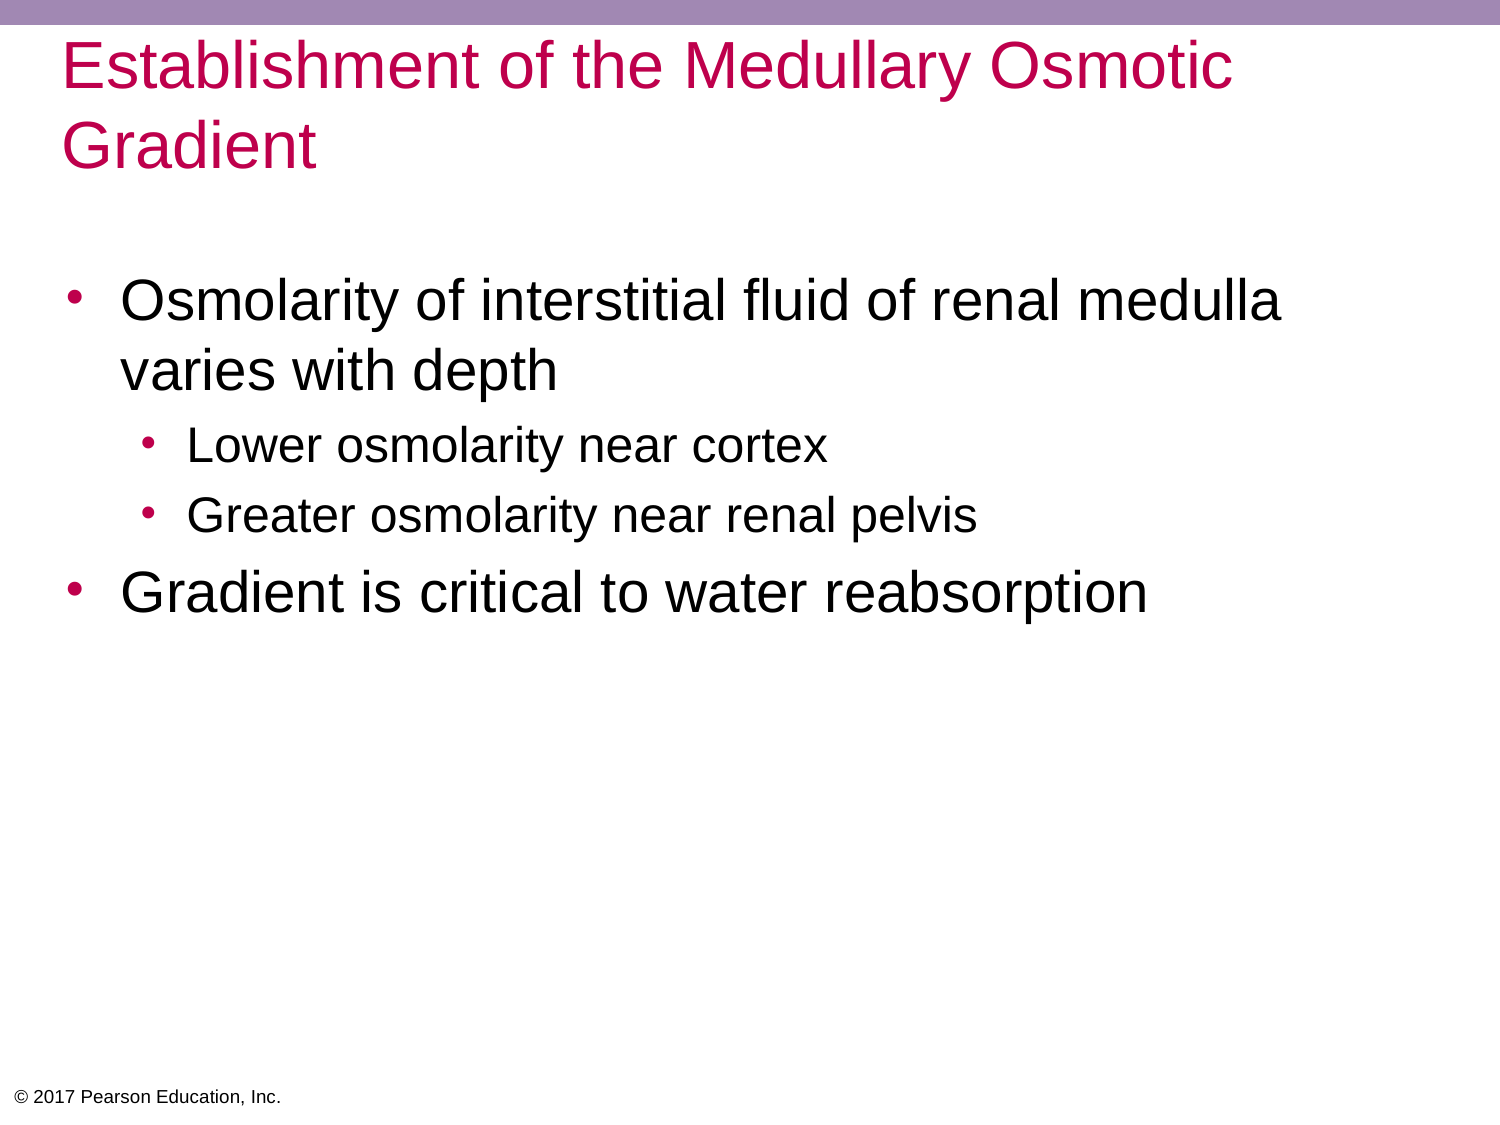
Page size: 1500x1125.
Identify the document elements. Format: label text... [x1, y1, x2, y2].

title Establishment of the Medullary Osmotic Gradient [46, 14, 1500, 192]
list Osmolarity of interstitial fluid of renal medulla varies with depth Lower osmolarity near cortex Greater osmolarity near renal pelvis Gradient is critical to water reabsorption [49, 254, 1450, 1038]
